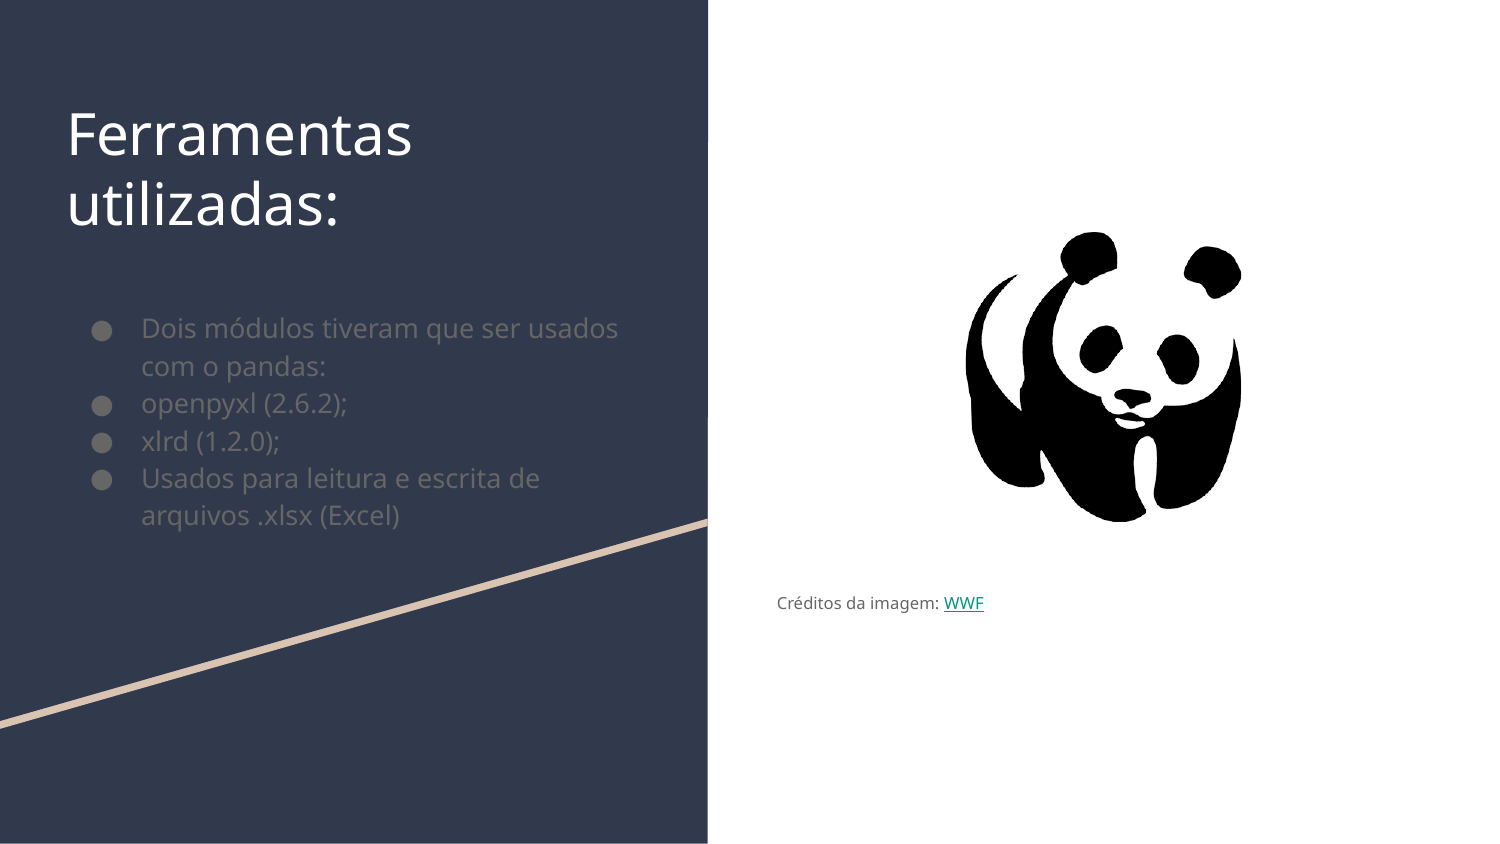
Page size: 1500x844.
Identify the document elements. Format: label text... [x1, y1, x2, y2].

picture [953, 226, 1254, 527]
title Ferramentas utilizadas: Dois módulos tiveram que ser usados com o pandas: openpyxl (2.6.2); xlrd (1.2.0); Usados para leitura e escrita de arquivos .xlsx (Excel) [51, 82, 660, 494]
list Créditos da imagem: WWF [761, 574, 1446, 755]
